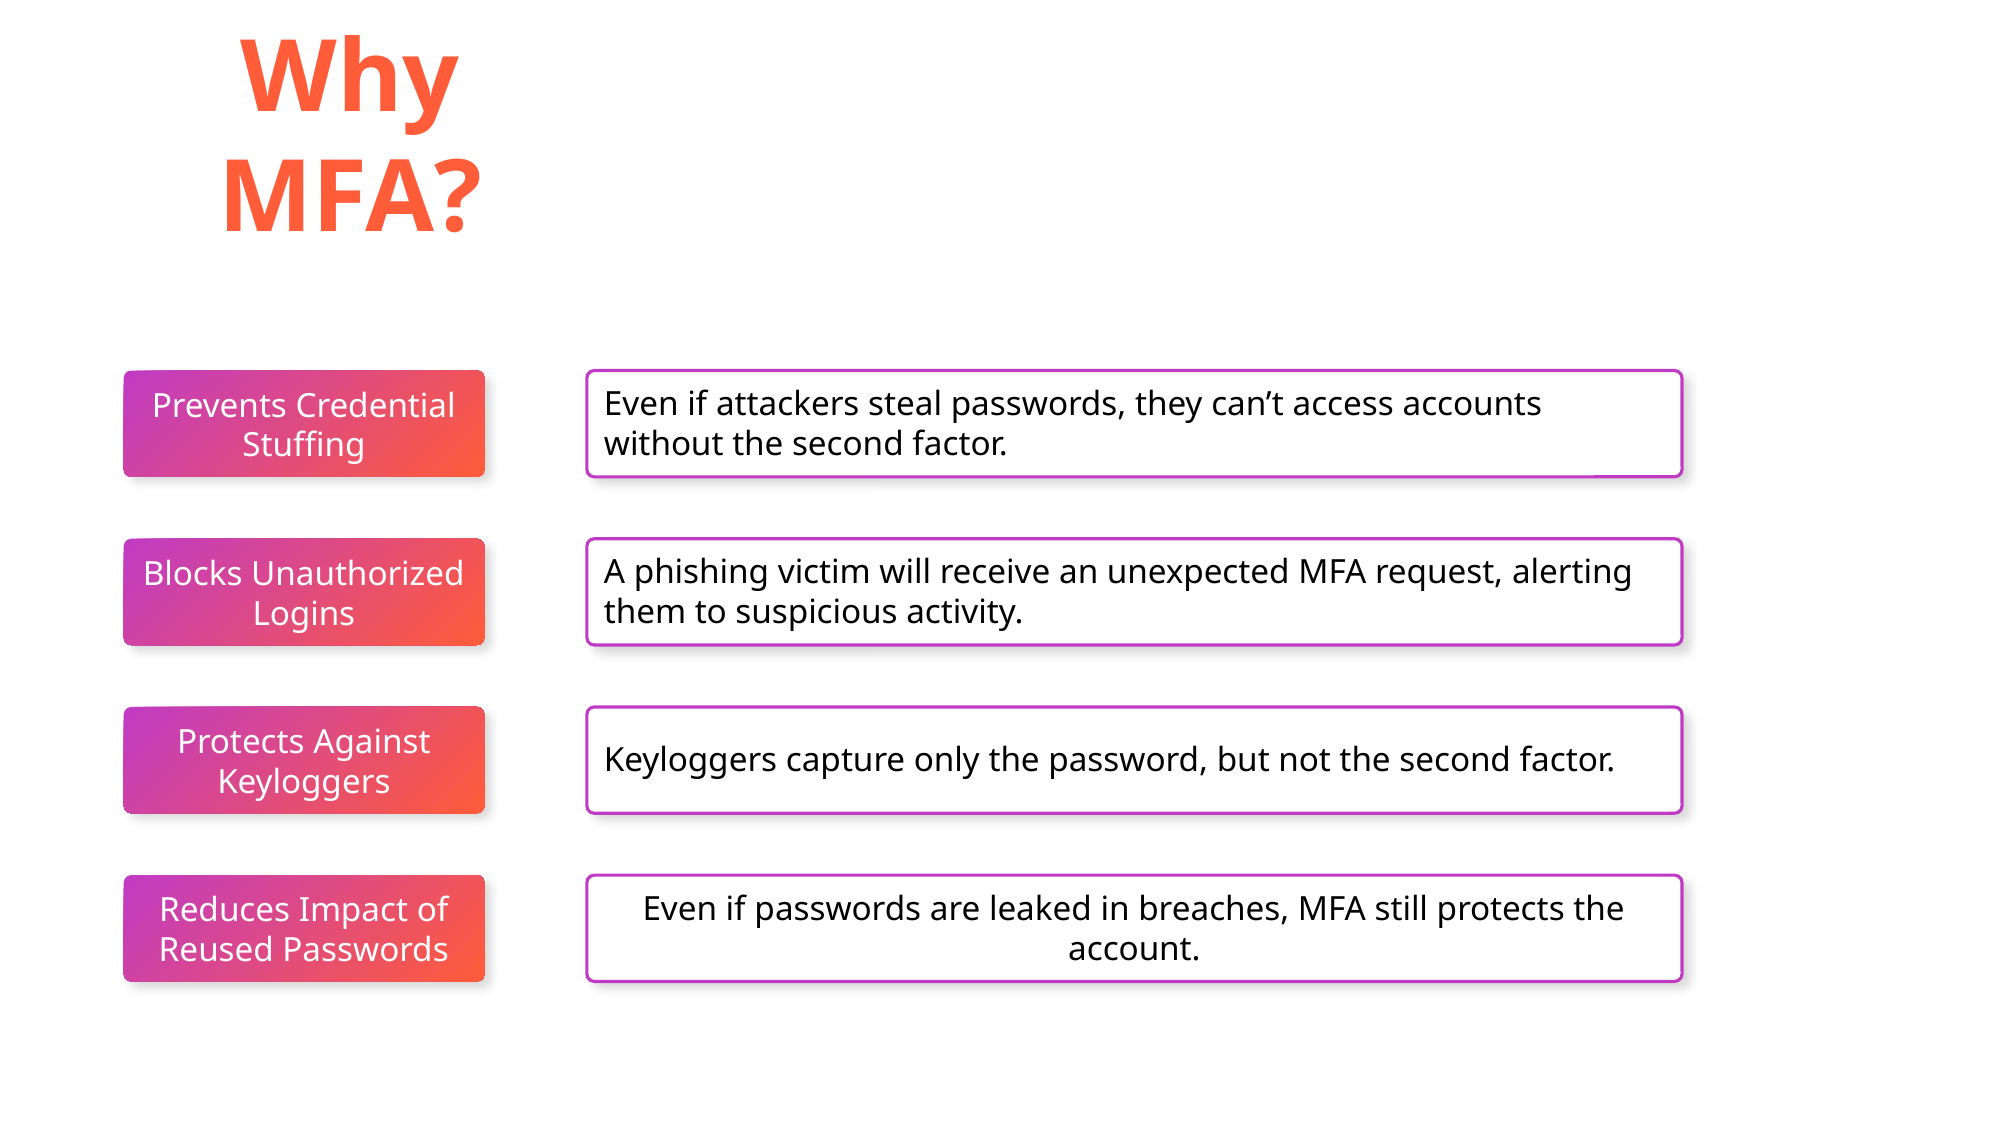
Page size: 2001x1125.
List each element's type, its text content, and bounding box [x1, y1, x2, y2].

text_box Protects Against Keyloggers [123, 706, 485, 814]
text_box Even if attackers steal passwords, they can’t access accounts without the second factor. [586, 370, 1683, 477]
text_box Blocks Unauthorized Logins [123, 538, 485, 646]
text_box Keyloggers capture only the password, but not the second factor. [586, 706, 1683, 814]
text_box Even if passwords are leaked in breaches, MFA still protects the account. [586, 875, 1683, 982]
text_box Prevents Credential Stuffing [123, 370, 485, 477]
text_box A phishing victim will receive an unexpected MFA request, alerting them to suspicious activity. [586, 538, 1683, 646]
text_box Reduces Impact of Reused Passwords [123, 875, 485, 982]
text_box Why MFA? [100, 99, 600, 271]
